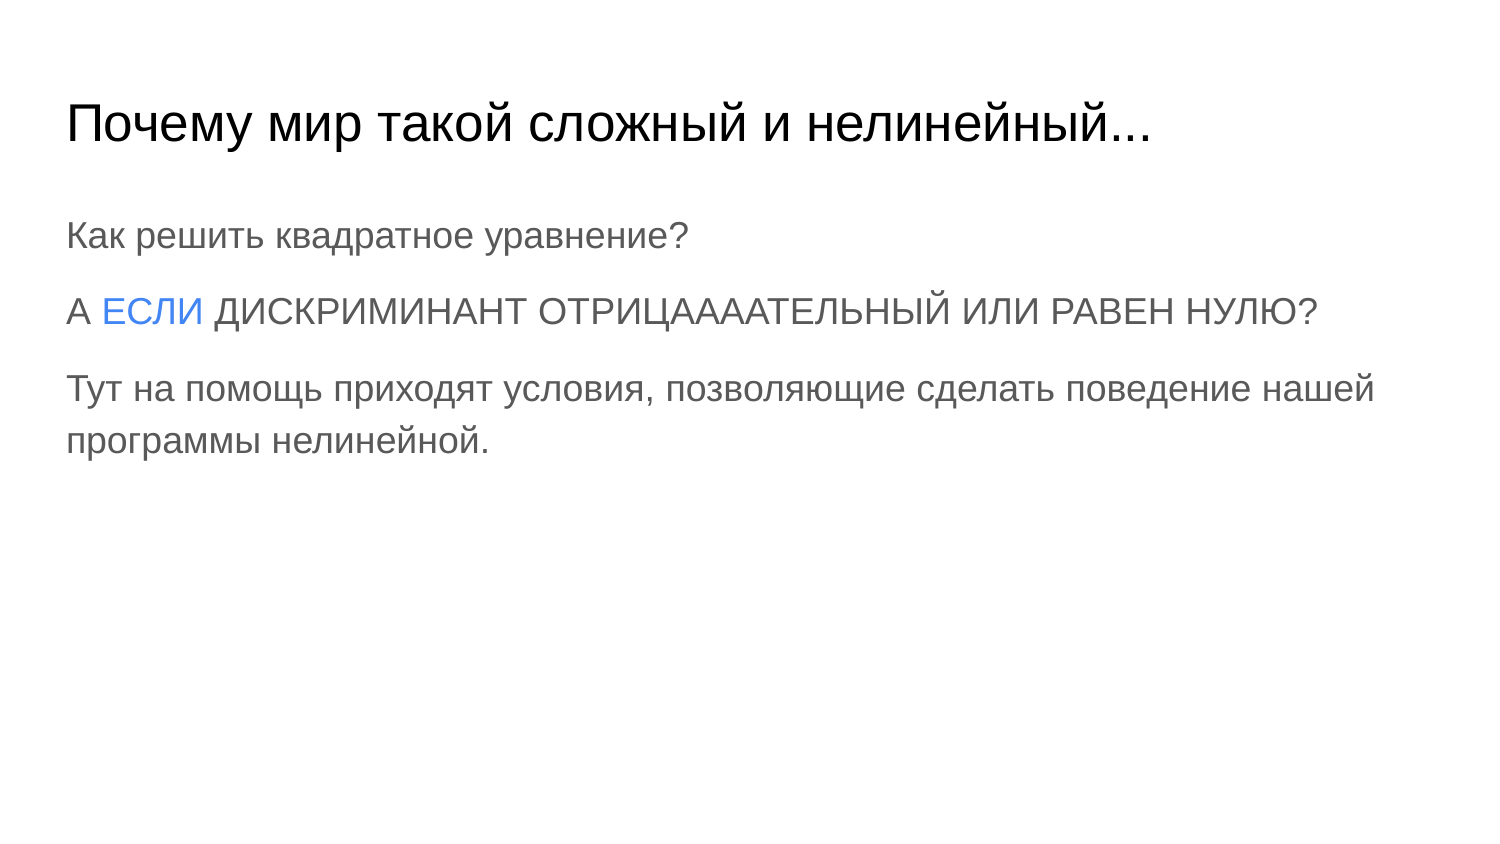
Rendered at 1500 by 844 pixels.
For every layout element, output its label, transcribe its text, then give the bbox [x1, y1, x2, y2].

list Как решить квадратное уравнение? А ЕСЛИ ДИСКРИМИНАНТ ОТРИЦААААТЕЛЬНЫЙ ИЛИ РАВЕН НУЛЮ? Тут на помощь приходят условия, позволяющие сделать поведение нашей программы нелинейной. [51, 189, 1449, 750]
title Почему мир такой сложный и нелинейный... [51, 72, 1449, 167]
